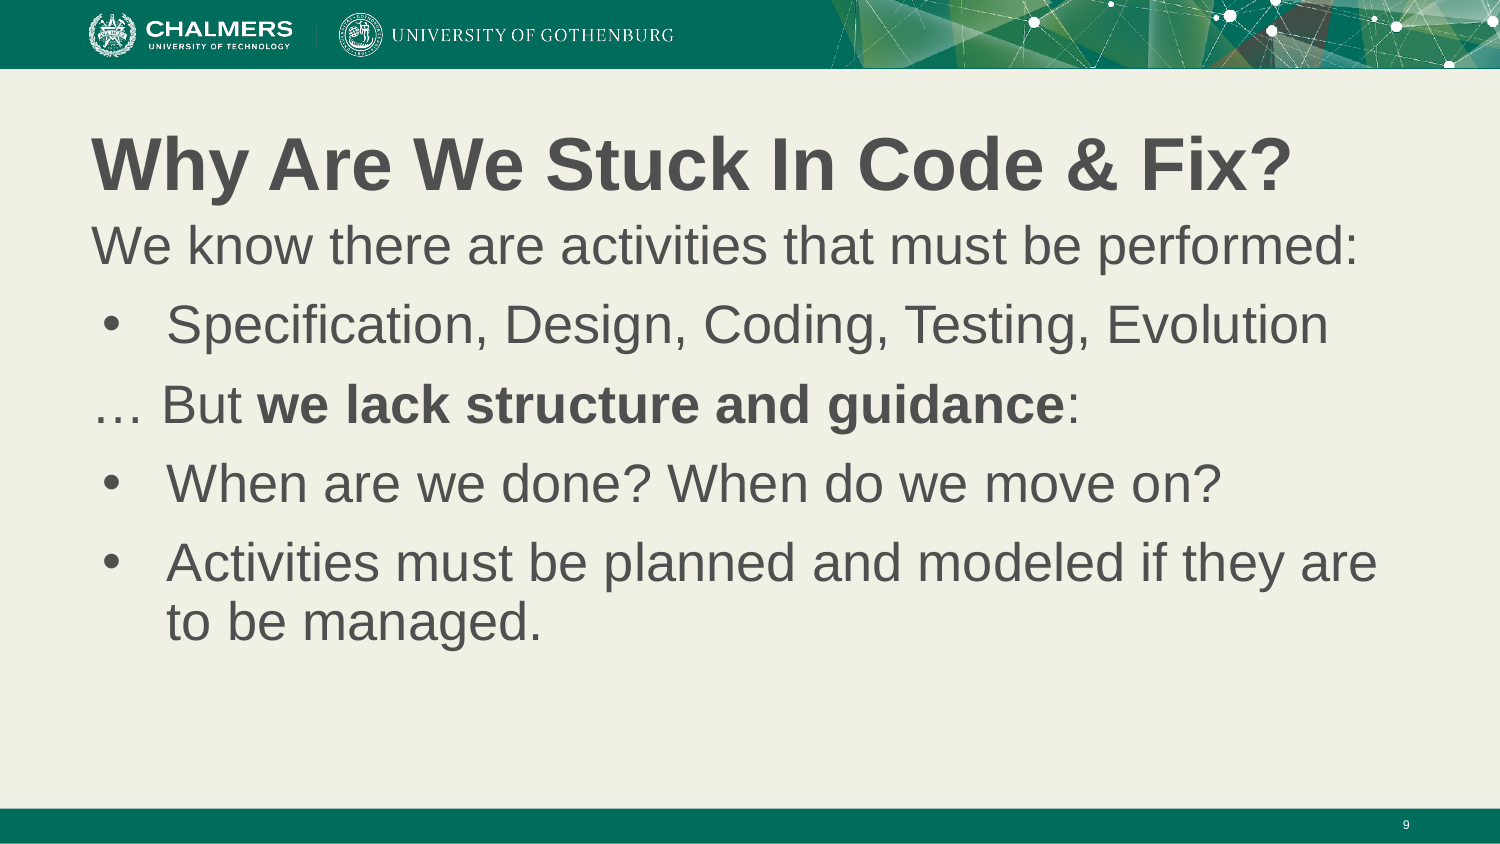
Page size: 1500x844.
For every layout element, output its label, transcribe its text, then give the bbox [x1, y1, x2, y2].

list We know there are activities that must be performed: Specification, Design, Coding, Testing, Evolution … But we lack structure and guidance: When are we done? When do we move on? Activities must be planned and modeled if they are to be managed. [76, 210, 1425, 782]
slide_number ‹#› [1074, 809, 1425, 844]
title Why Are We Stuck In Code & Fix? [76, 100, 1425, 210]
picture [759, 0, 1500, 68]
picture [64, 0, 696, 85]
